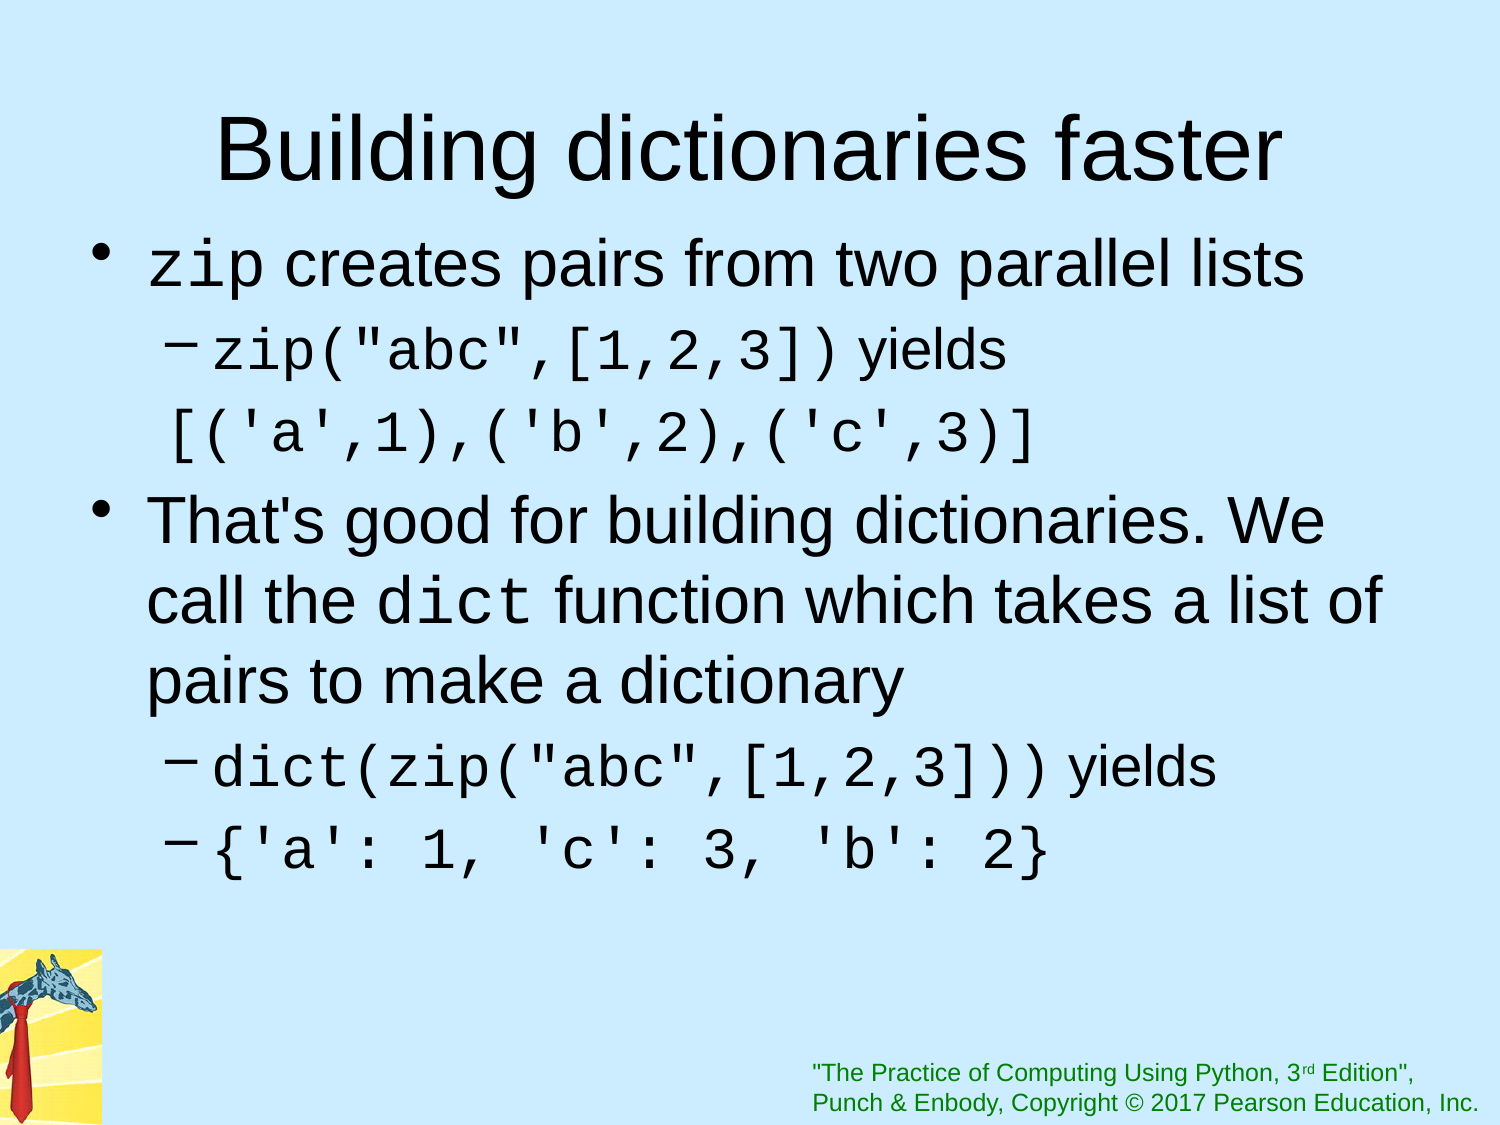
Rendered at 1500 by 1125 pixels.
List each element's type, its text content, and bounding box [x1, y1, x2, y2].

title Building dictionaries faster [75, 75, 1425, 212]
picture [0, 949, 102, 1125]
list zip creates pairs from two parallel lists zip("abc",[1,2,3]) yields [('a',1),('b',2),('c',3)] That's good for building dictionaries. We call the dict function which takes a list of pairs to make a dictionary dict(zip("abc",[1,2,3])) yields {'a': 1, 'c': 3, 'b': 2} [75, 212, 1425, 963]
